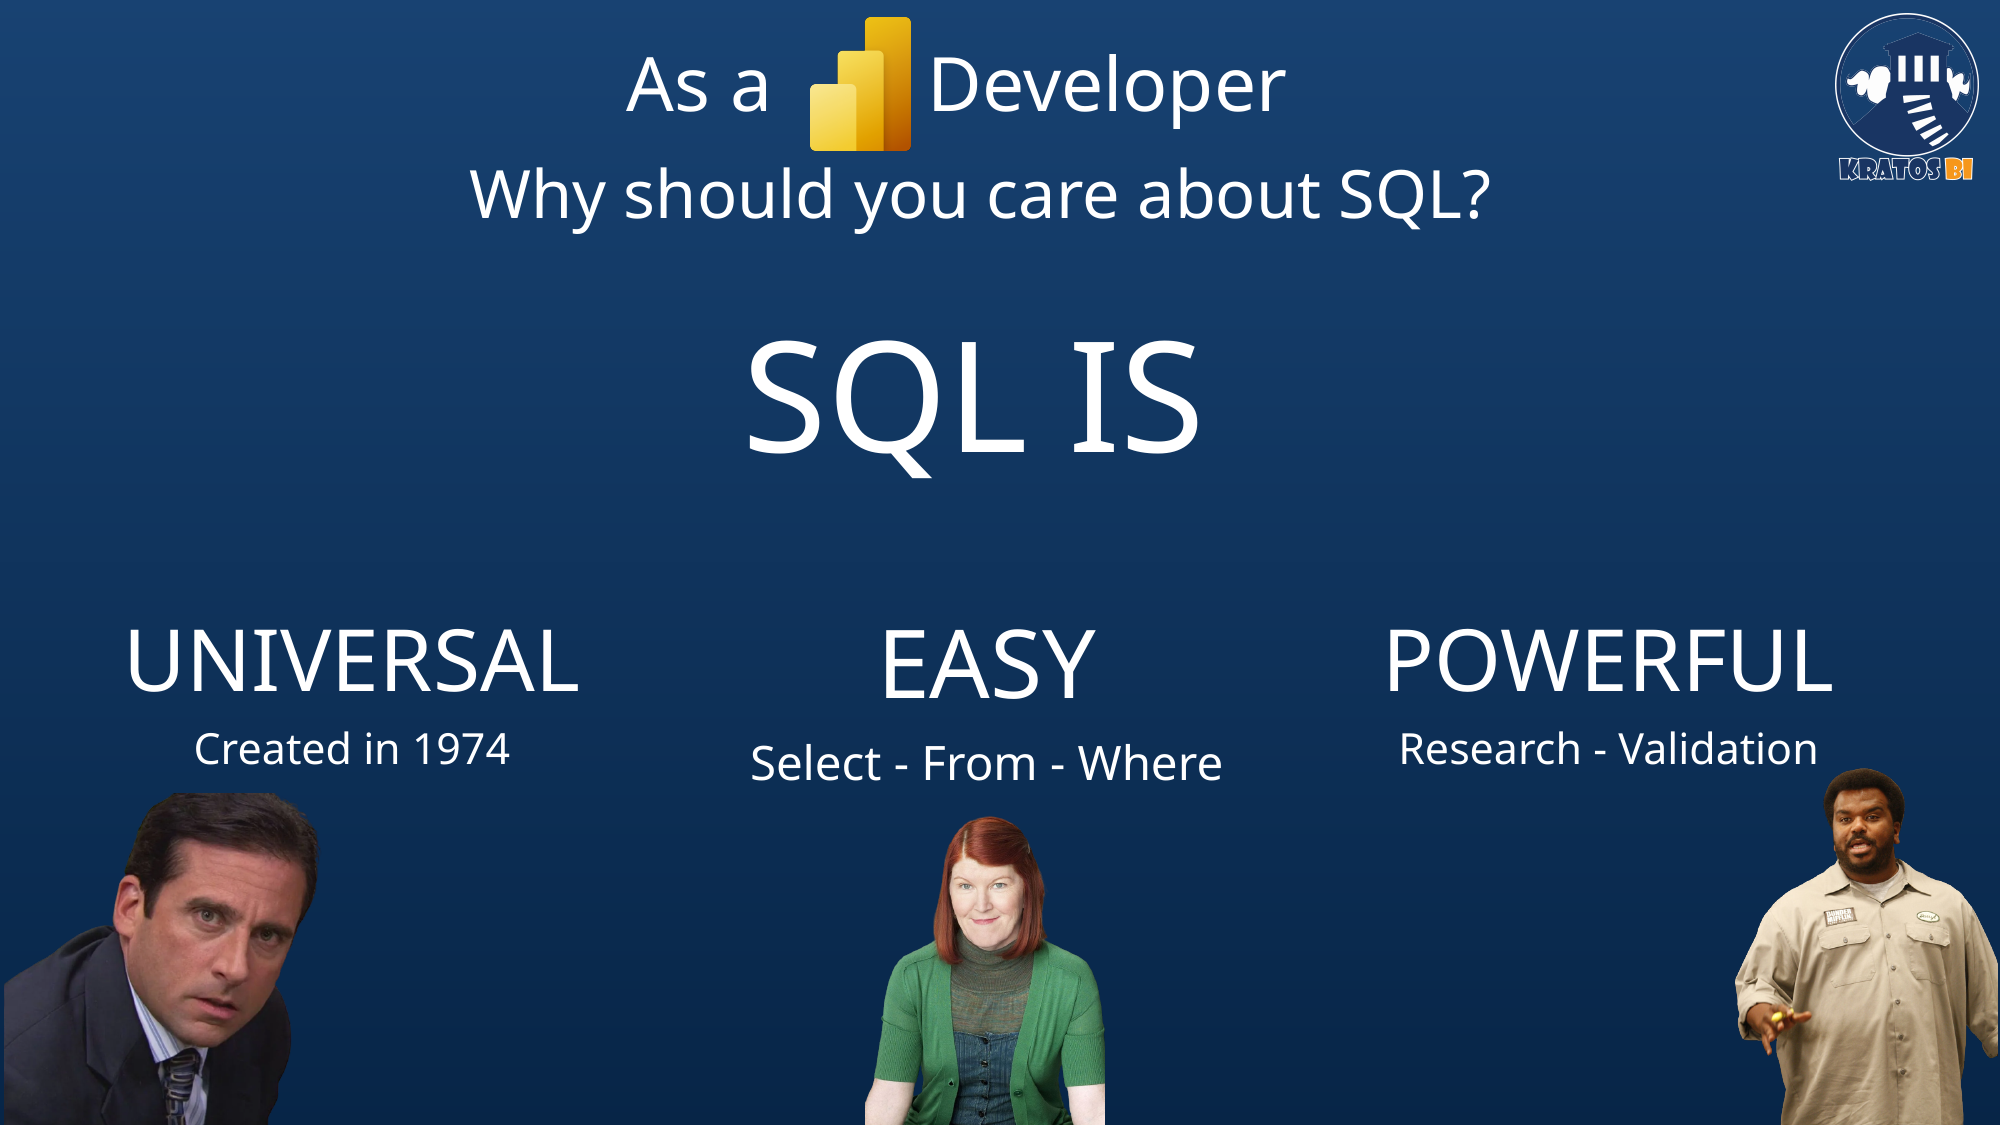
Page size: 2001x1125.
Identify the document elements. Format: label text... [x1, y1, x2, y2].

text_box As a Developer [207, 39, 810, 146]
picture [865, 810, 1105, 1125]
text_box As a Developer [911, 39, 1708, 146]
picture [810, 17, 911, 151]
picture [1834, 13, 1979, 181]
picture [1728, 720, 1998, 1125]
text_box POWERFUL Research - Validation [1346, 609, 1871, 842]
text_box EASY Select - From - Where [724, 609, 1249, 842]
picture [0, 793, 322, 1125]
text_box Why should you care about SQL? [231, 153, 1732, 261]
text_box SQL IS [712, 312, 1236, 528]
text_box UNIVERSAL Created in 1974 [89, 609, 614, 842]
